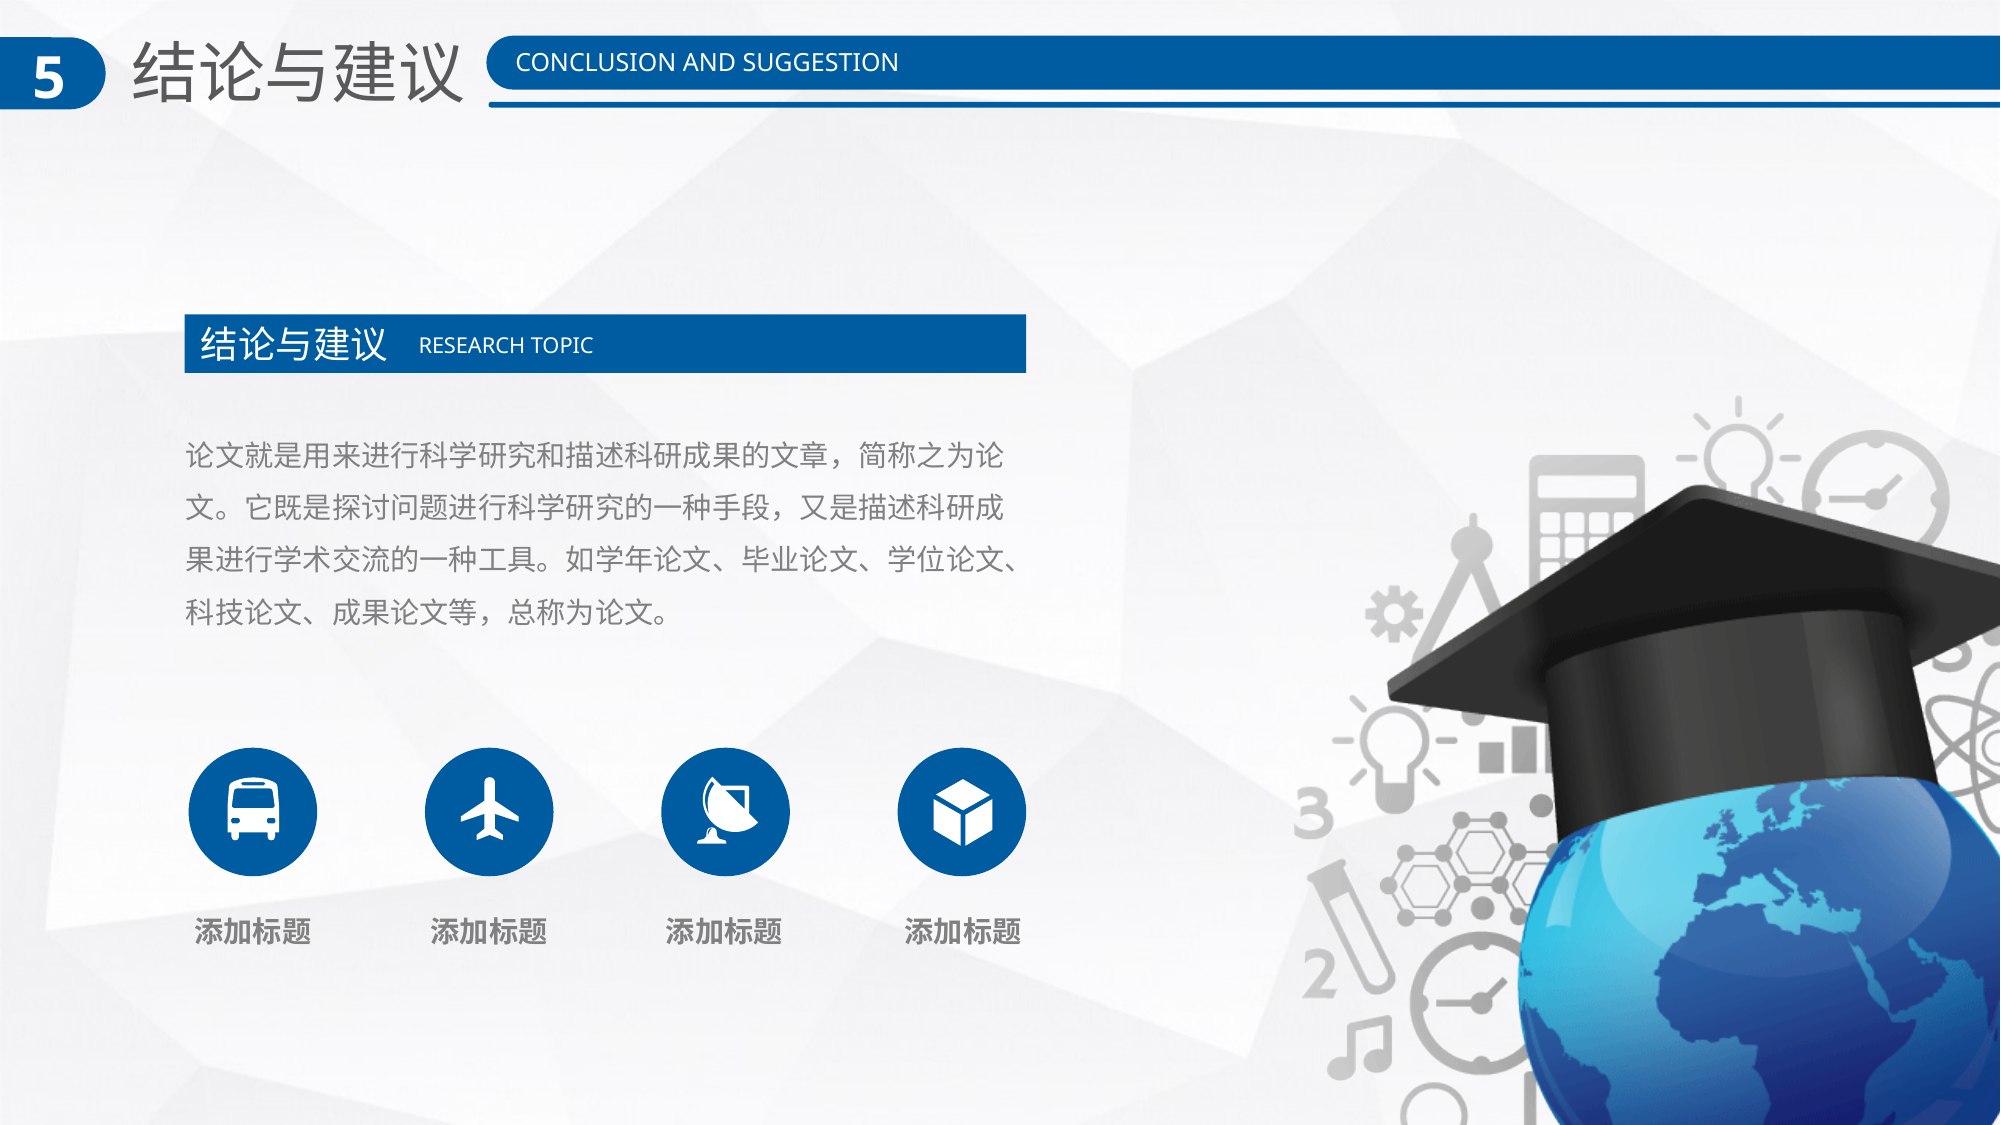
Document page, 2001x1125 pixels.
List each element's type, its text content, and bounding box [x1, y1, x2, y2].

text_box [0, 33, 106, 119]
picture [0, 0, 2001, 1125]
text_box 添加标题 [179, 905, 327, 956]
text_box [424, 747, 554, 877]
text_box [486, 35, 2000, 108]
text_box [184, 313, 1027, 374]
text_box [897, 747, 1027, 877]
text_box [188, 747, 318, 877]
text_box 论文就是用来进行科学研究和描述科研成果的文章，简称之为论文。它既是探讨问题进行科学研究的一种手段，又是描述科研成果进行学术交流的一种工具。如学年论文、毕业论文、学位论文、科技论文、成果论文等，总称为论文。 [170, 411, 1038, 637]
text_box 添加标题 [650, 905, 798, 956]
text_box 添加标题 [415, 905, 563, 956]
text_box 结论与建议 [116, 23, 481, 119]
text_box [661, 747, 790, 877]
text_box 添加标题 [889, 905, 1037, 956]
